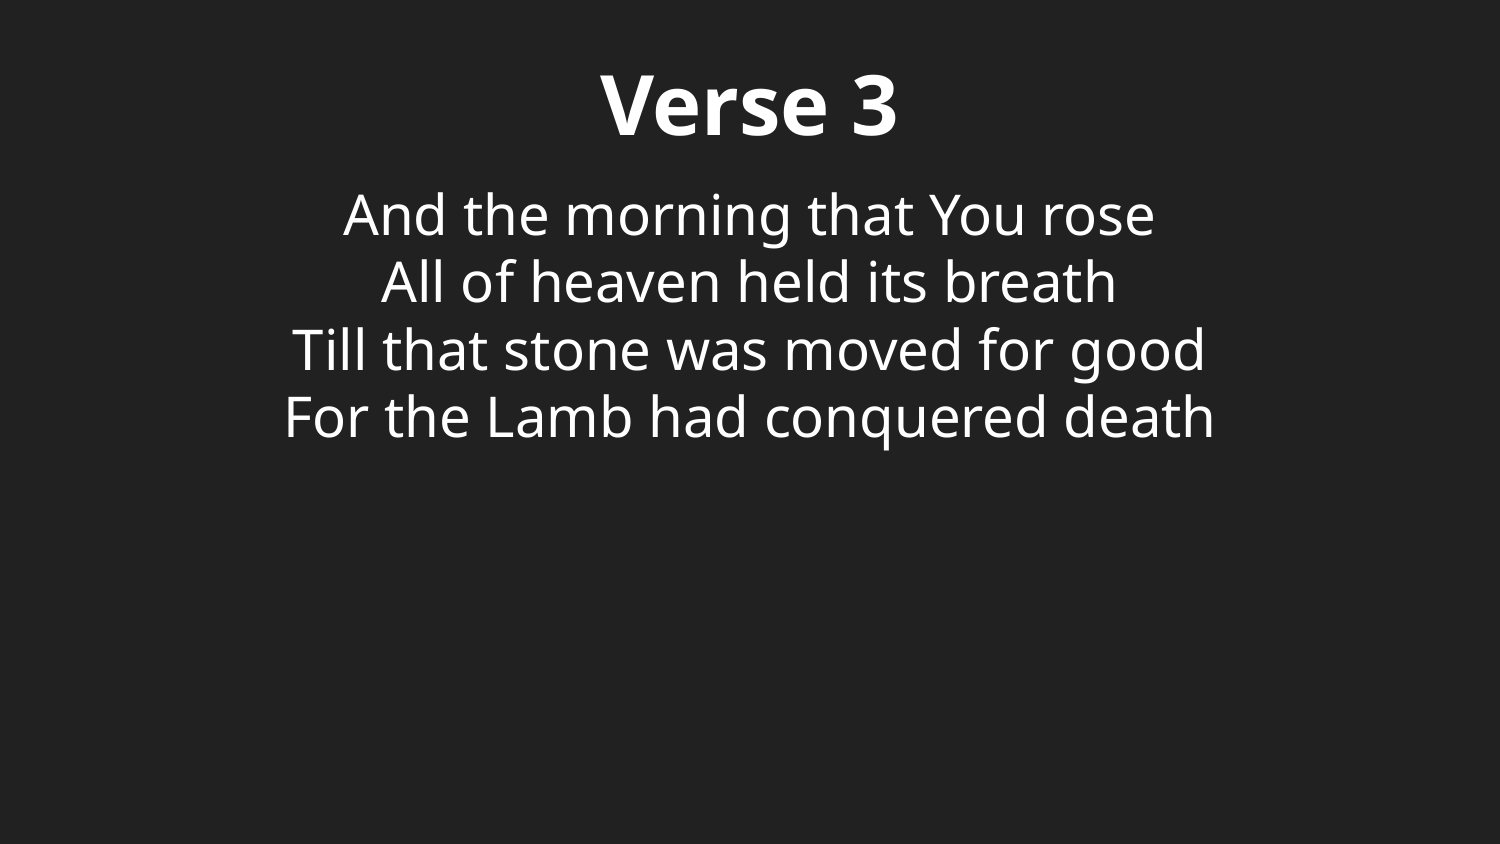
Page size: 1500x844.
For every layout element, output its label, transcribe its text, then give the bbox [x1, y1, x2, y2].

text_box And the morning that You rose All of heaven held its breath Till that stone was moved for good For the Lamb had conquered death [74, 171, 1425, 524]
text_box Verse 3 [74, 45, 1425, 160]
